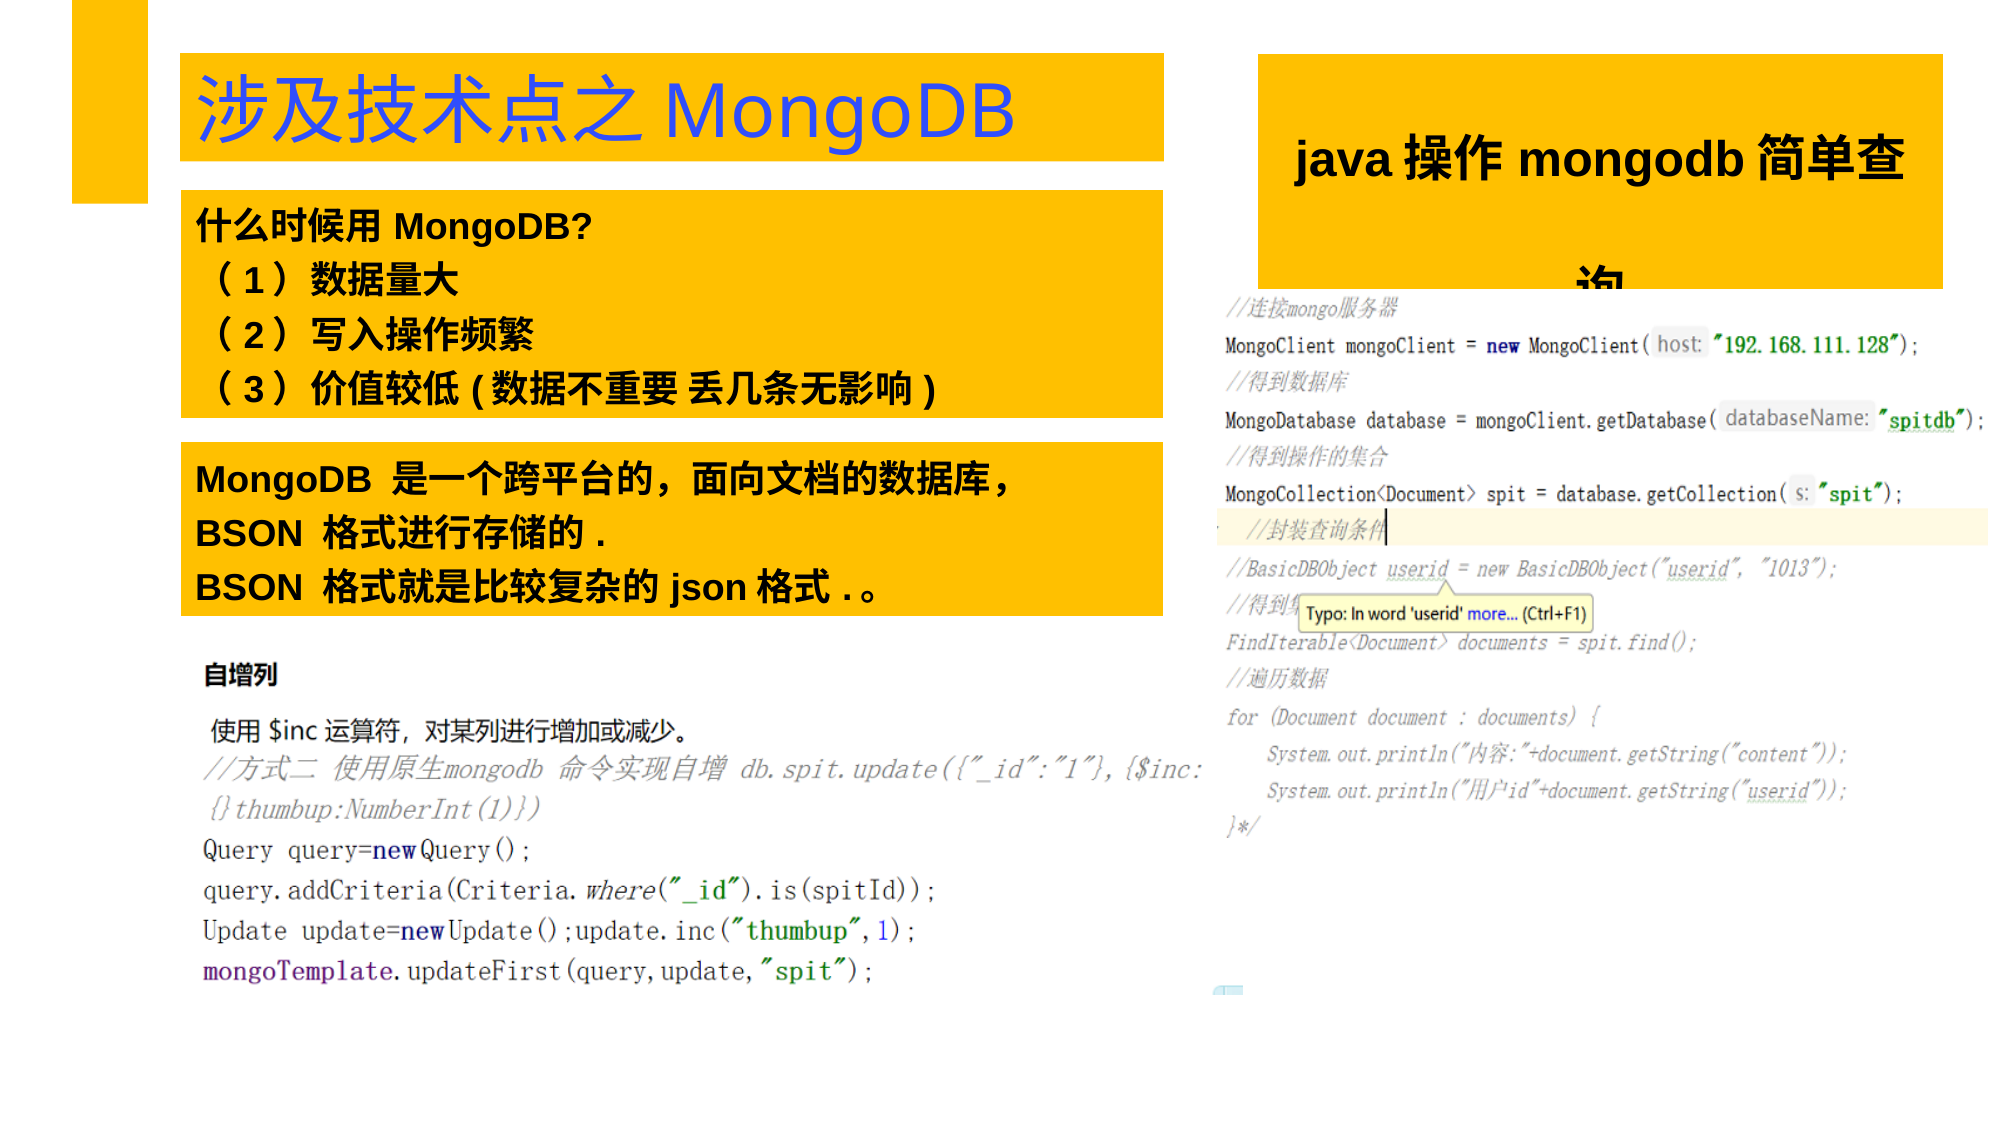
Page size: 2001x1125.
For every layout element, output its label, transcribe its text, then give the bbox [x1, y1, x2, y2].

table_header 什么时候用MongoDB? （1）数据量大 （2）写入操作频繁 （3）价值较低(数据不重要 丢几条无影响) [181, 190, 1163, 418]
table_header MongoDB 是一个跨平台的，面向文档的数据库， BSON 格式进行存储的. BSON 格式就是比较复杂的json格式.。 [181, 442, 1163, 616]
table_header java操作mongodb简单查询 [1258, 54, 1943, 289]
picture [180, 289, 1988, 995]
text_box 涉及技术点之MongoDB [180, 53, 1164, 162]
text_box [71, 0, 149, 205]
